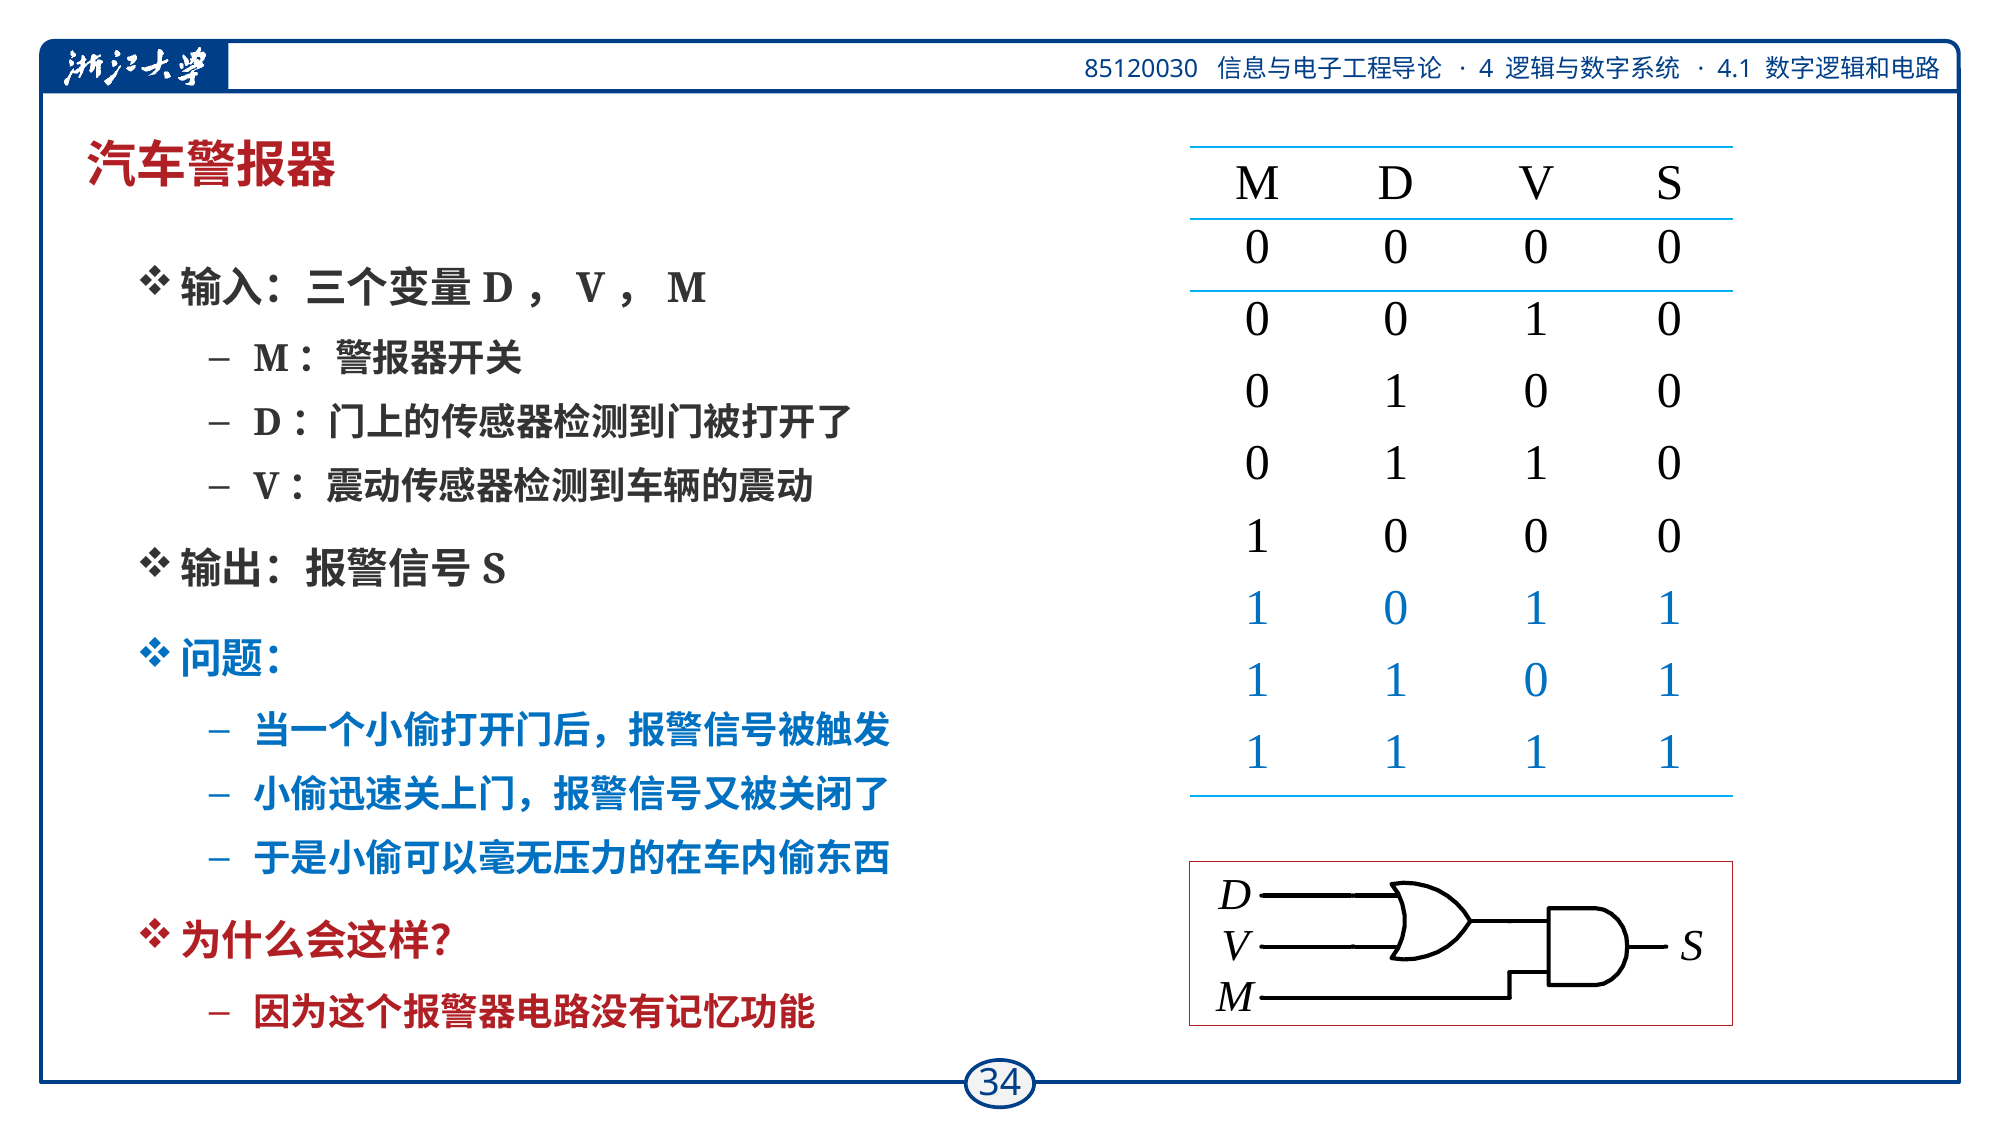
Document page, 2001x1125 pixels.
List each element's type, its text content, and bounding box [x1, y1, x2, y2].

table_cell 0 [1190, 292, 1325, 363]
table_cell 1 [1467, 435, 1606, 508]
table_cell 0 [1467, 508, 1606, 580]
table_cell 1 [1467, 724, 1606, 795]
table_header D [1325, 148, 1467, 218]
table_cell 1 [1325, 435, 1467, 508]
table_cell 0 [1190, 435, 1325, 508]
table_cell 0 [1325, 292, 1467, 363]
table_cell 0 [1606, 435, 1733, 508]
table_cell 1 [1606, 580, 1733, 652]
table_cell 0 [1606, 508, 1733, 580]
table_cell 1 [1190, 652, 1325, 724]
table_cell 1 [1190, 508, 1325, 580]
table_cell 0 [1325, 220, 1467, 290]
table_cell 0 [1467, 220, 1606, 290]
table_header V [1467, 148, 1606, 218]
table_cell 0 [1190, 363, 1325, 435]
table_cell 0 [1606, 292, 1733, 363]
table_cell 1 [1325, 652, 1467, 724]
table_cell 1 [1606, 652, 1733, 724]
table_cell 1 [1467, 580, 1606, 652]
table_cell 0 [1325, 580, 1467, 652]
table_header M [1190, 148, 1325, 218]
table_cell 0 [1606, 363, 1733, 435]
table_cell 0 [1190, 220, 1325, 290]
table_cell 1 [1325, 363, 1467, 435]
table_cell 1 [1190, 724, 1325, 795]
title 汽车警报器 [72, 125, 1926, 198]
table_header S [1606, 148, 1733, 218]
table_cell 0 [1467, 652, 1606, 724]
table_cell 1 [1606, 724, 1733, 795]
picture [55, 39, 215, 91]
table_cell 0 [1606, 220, 1733, 290]
table_cell 1 [1467, 292, 1606, 363]
table_cell 0 [1325, 508, 1467, 580]
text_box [1189, 861, 1734, 1026]
table_cell 0 [1467, 363, 1606, 435]
list 输入：三个变量D，V，M M：警报器开关 D：门上的传感器检测到门被打开了 V：震动传感器检测到车辆的震动 输出：报警信号S 问题： 当一个小偷打开门后，报警信号被触发 小偷迅速关上门，报警信号又被关闭了 于是小偷可以毫无压力的在车内偷东西 为什么会这样？ 因为这个报警器电路没有记忆功能 [121, 232, 1676, 1026]
table_cell 1 [1325, 724, 1467, 795]
table_cell 1 [1190, 580, 1325, 652]
